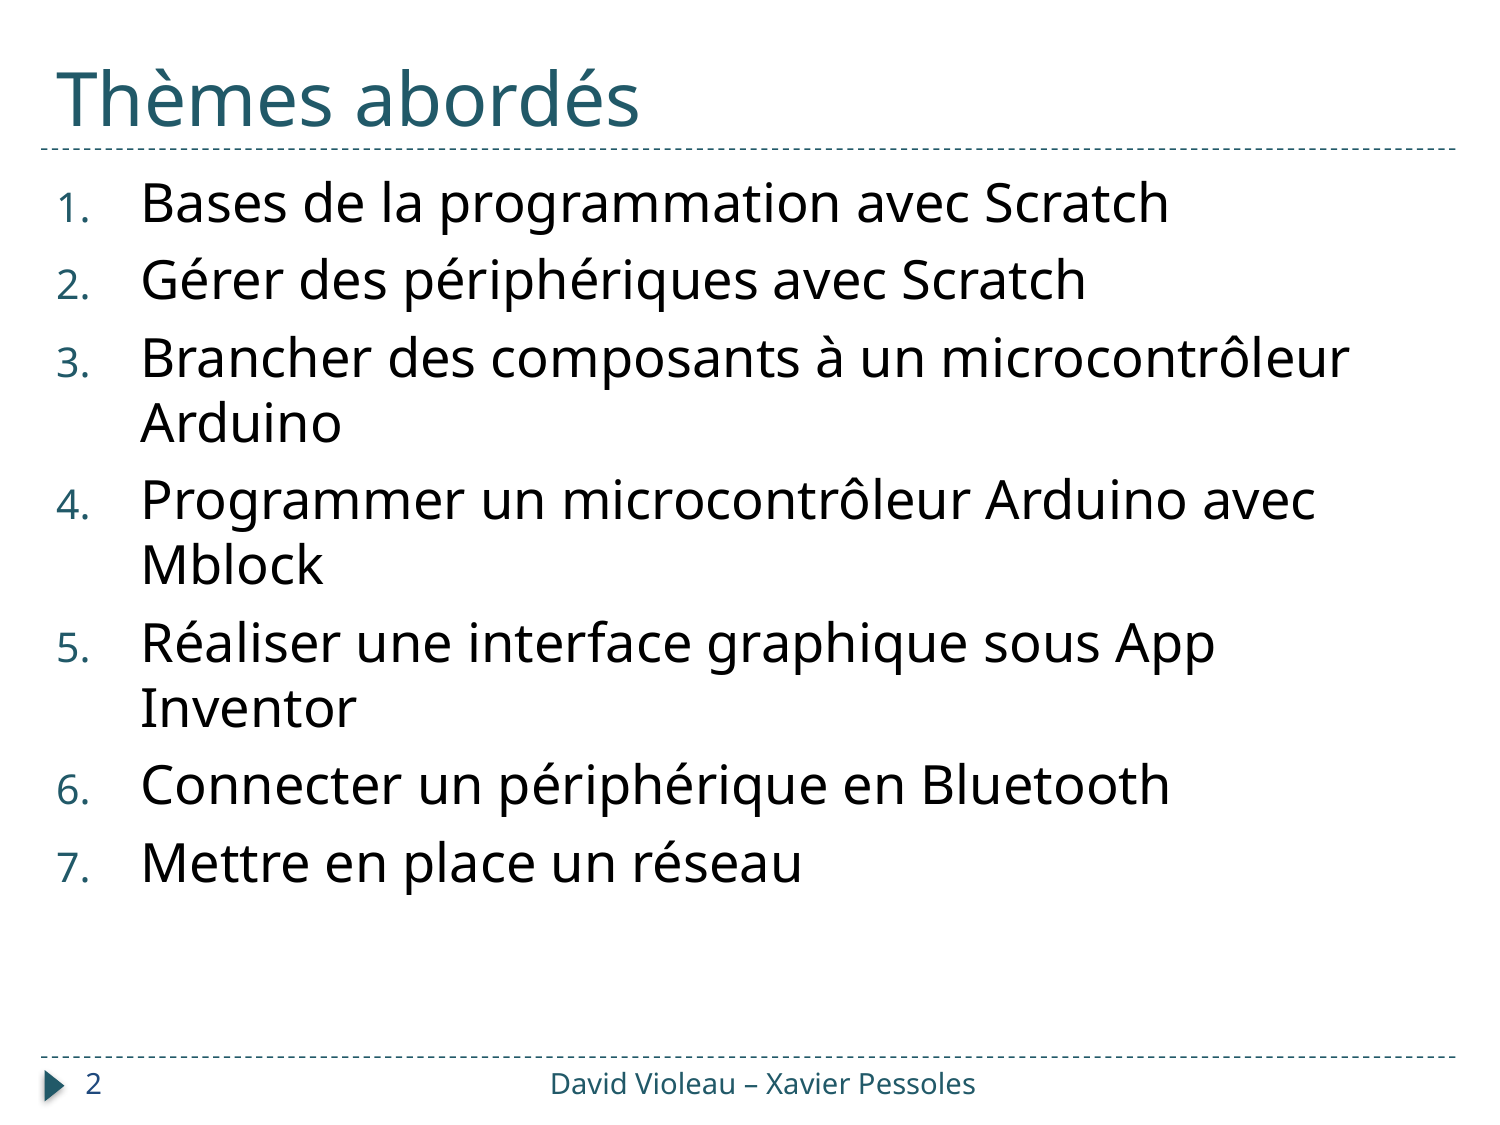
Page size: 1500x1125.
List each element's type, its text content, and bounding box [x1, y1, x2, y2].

list Bases de la programmation avec Scratch Gérer des périphériques avec Scratch Brancher des composants à un microcontrôleur Arduino Programmer un microcontrôleur Arduino avec Mblock Réaliser une interface graphique sous App Inventor Connecter un périphérique en Bluetooth Mettre en place un réseau [41, 160, 1459, 1047]
slide_number 2 [70, 1057, 396, 1118]
title Thèmes abordés [41, 0, 1459, 149]
footer David Violeau – Xavier Pessoles [475, 1057, 1051, 1118]
